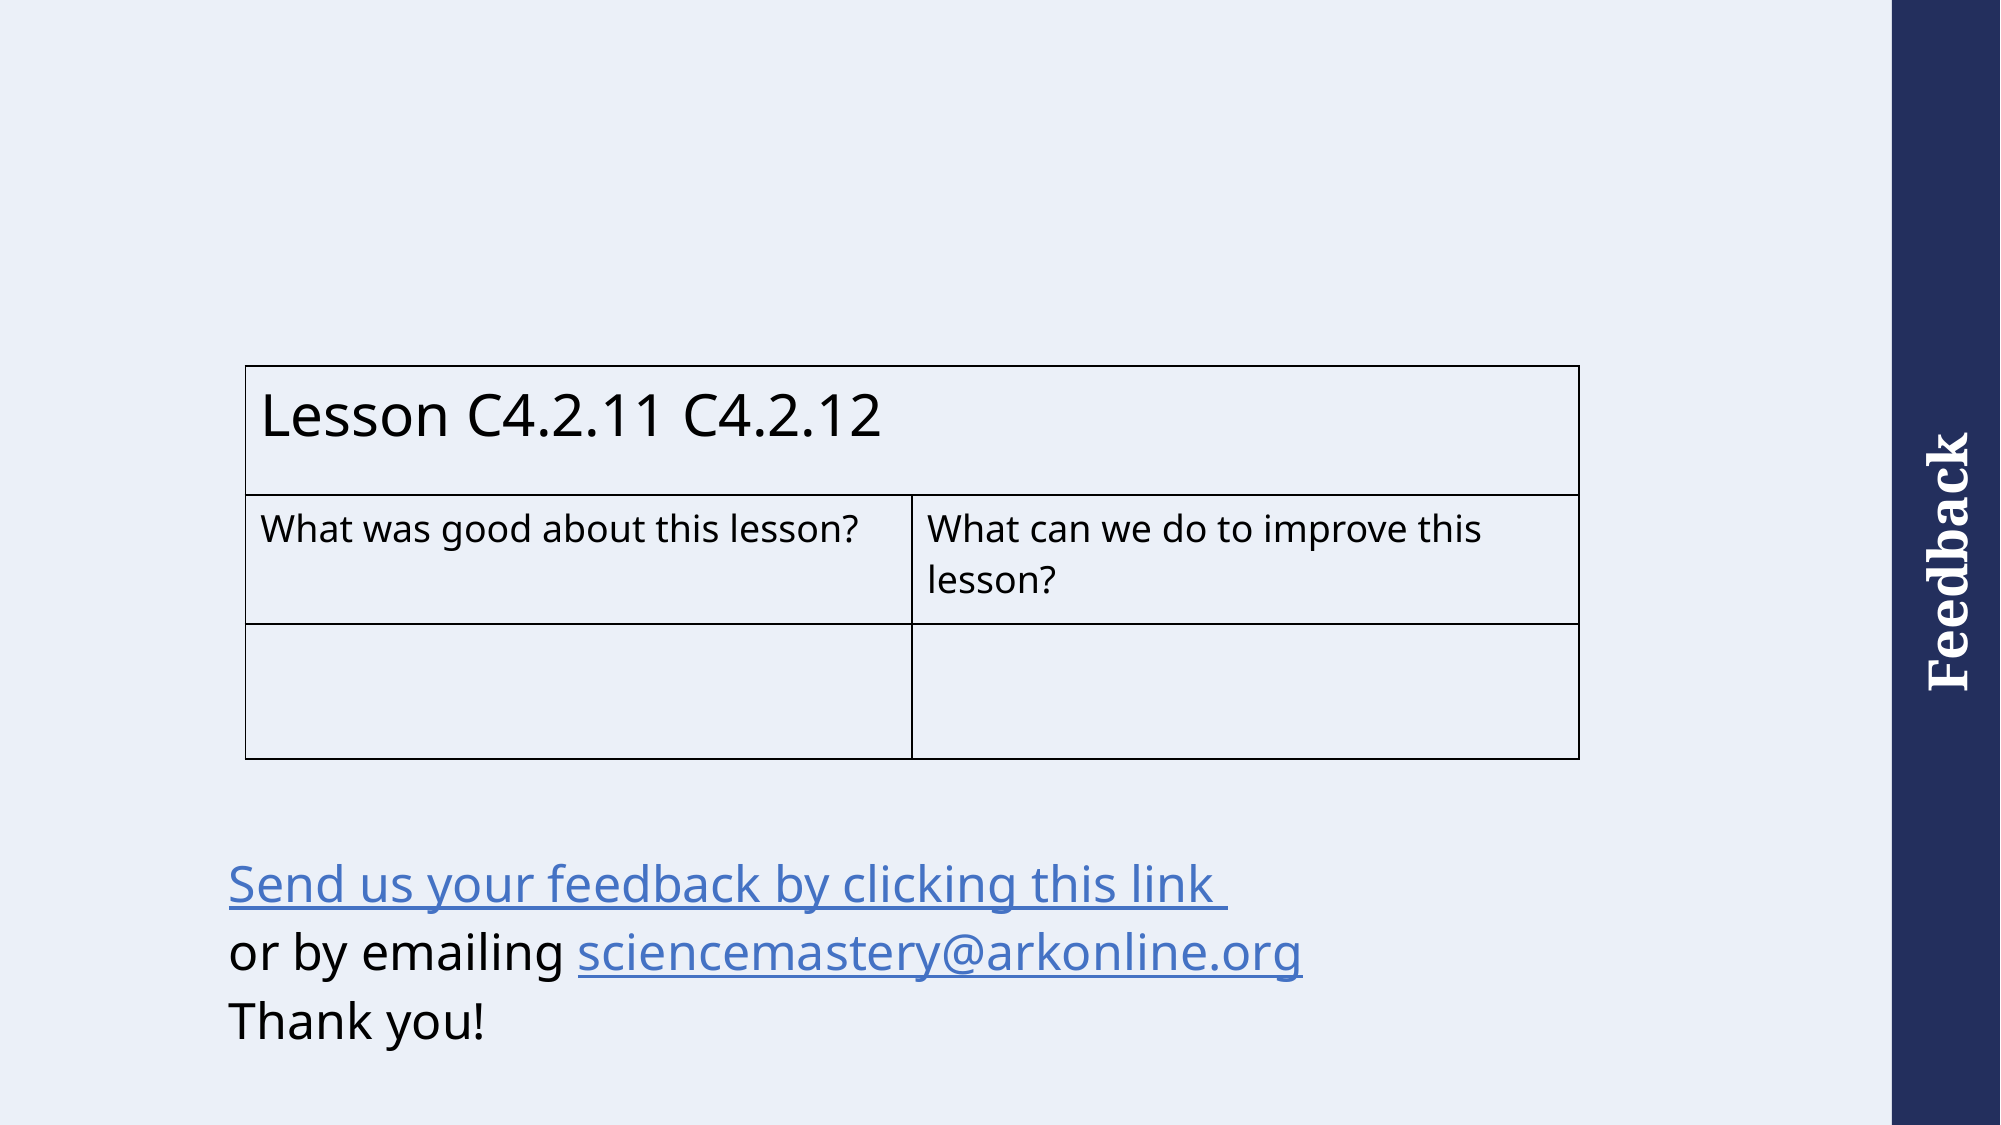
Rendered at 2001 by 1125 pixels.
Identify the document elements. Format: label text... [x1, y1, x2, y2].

table_cell What can we do to improve this lesson? [913, 496, 1578, 623]
text_box Send us your feedback by clicking this link or by emailing sciencemastery@arkonline.org Thank you! [214, 845, 1803, 1057]
table_cell [913, 625, 1578, 758]
table_cell What was good about this lesson? [246, 496, 911, 623]
table_cell [246, 625, 911, 758]
table_header Lesson C4.2.11 C4.2.12 [246, 367, 1578, 494]
